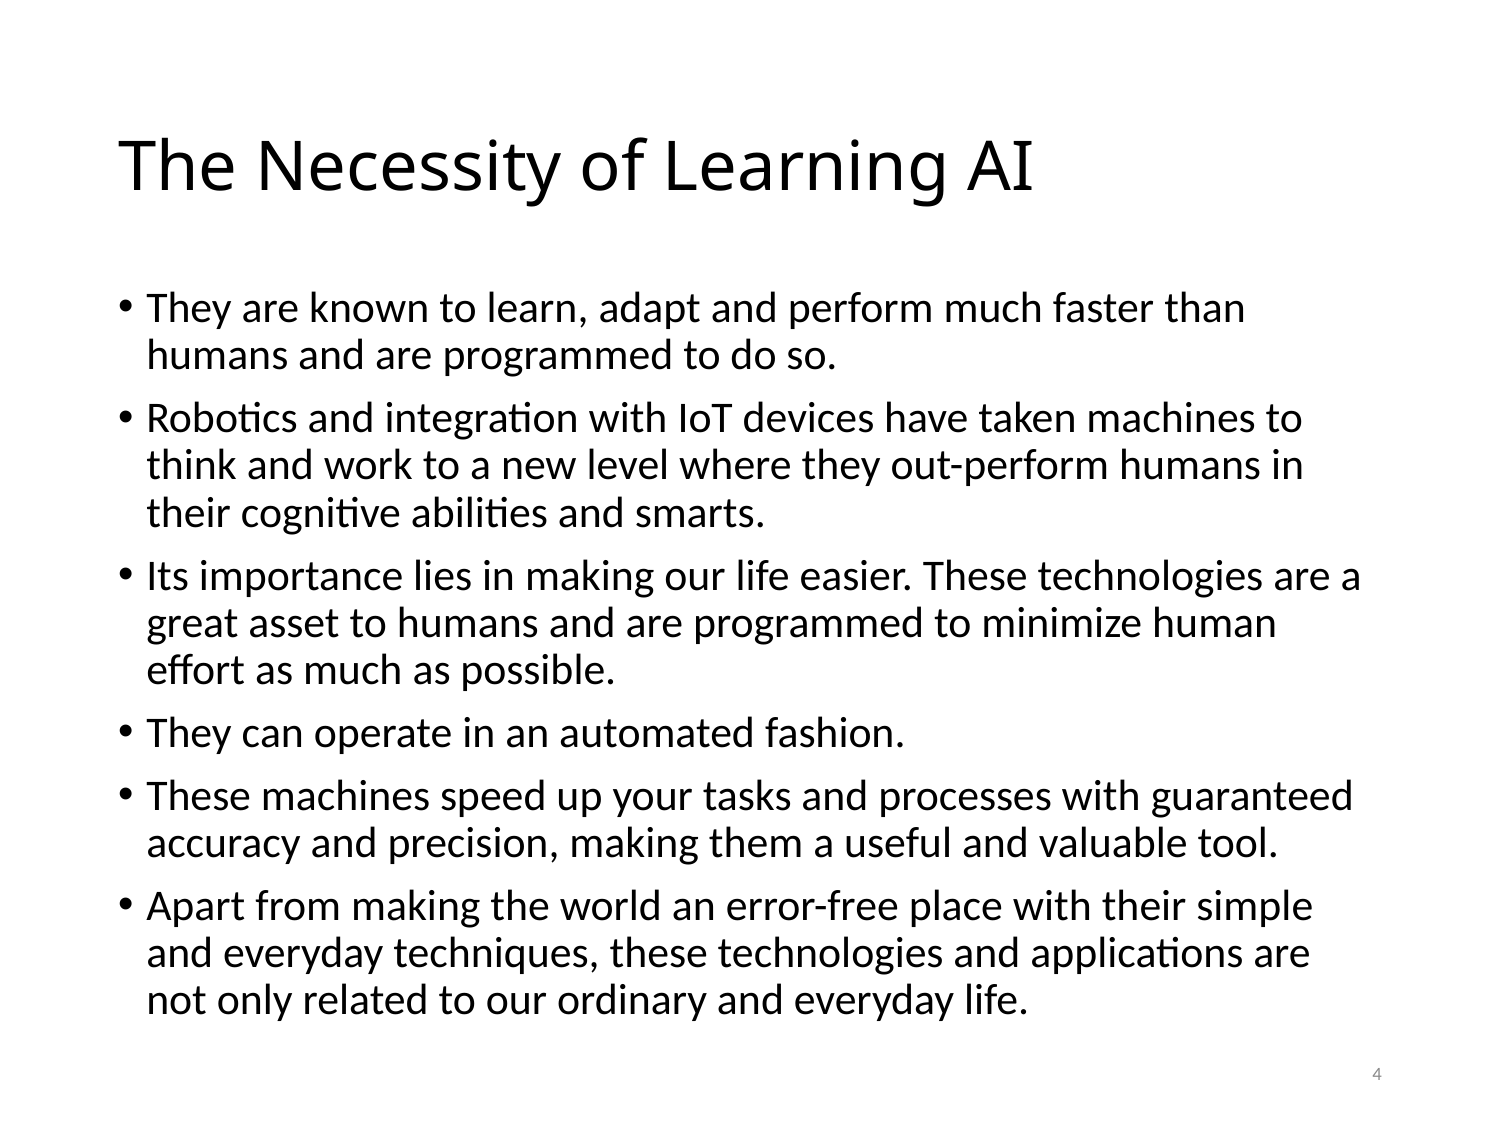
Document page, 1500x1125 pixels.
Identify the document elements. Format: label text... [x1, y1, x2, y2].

slide_number 4 [1059, 1042, 1397, 1103]
list They are known to learn, adapt and perform much faster than humans and are programmed to do so. Robotics and integration with IoT devices have taken machines to think and work to a new level where they out-perform humans in their cognitive abilities and smarts. Its importance lies in making our life easier. These technologies are a great asset to humans and are programmed to minimize human effort as much as possible. They can operate in an automated fashion. These machines speed up your tasks and processes with guaranteed accuracy and precision, making them a useful and valuable tool. Apart from making the world an error-free place with their simple and everyday techniques, these technologies and applications are not only related to our ordinary and everyday life. [103, 277, 1397, 1075]
title The Necessity of Learning AI [103, 59, 1397, 277]
